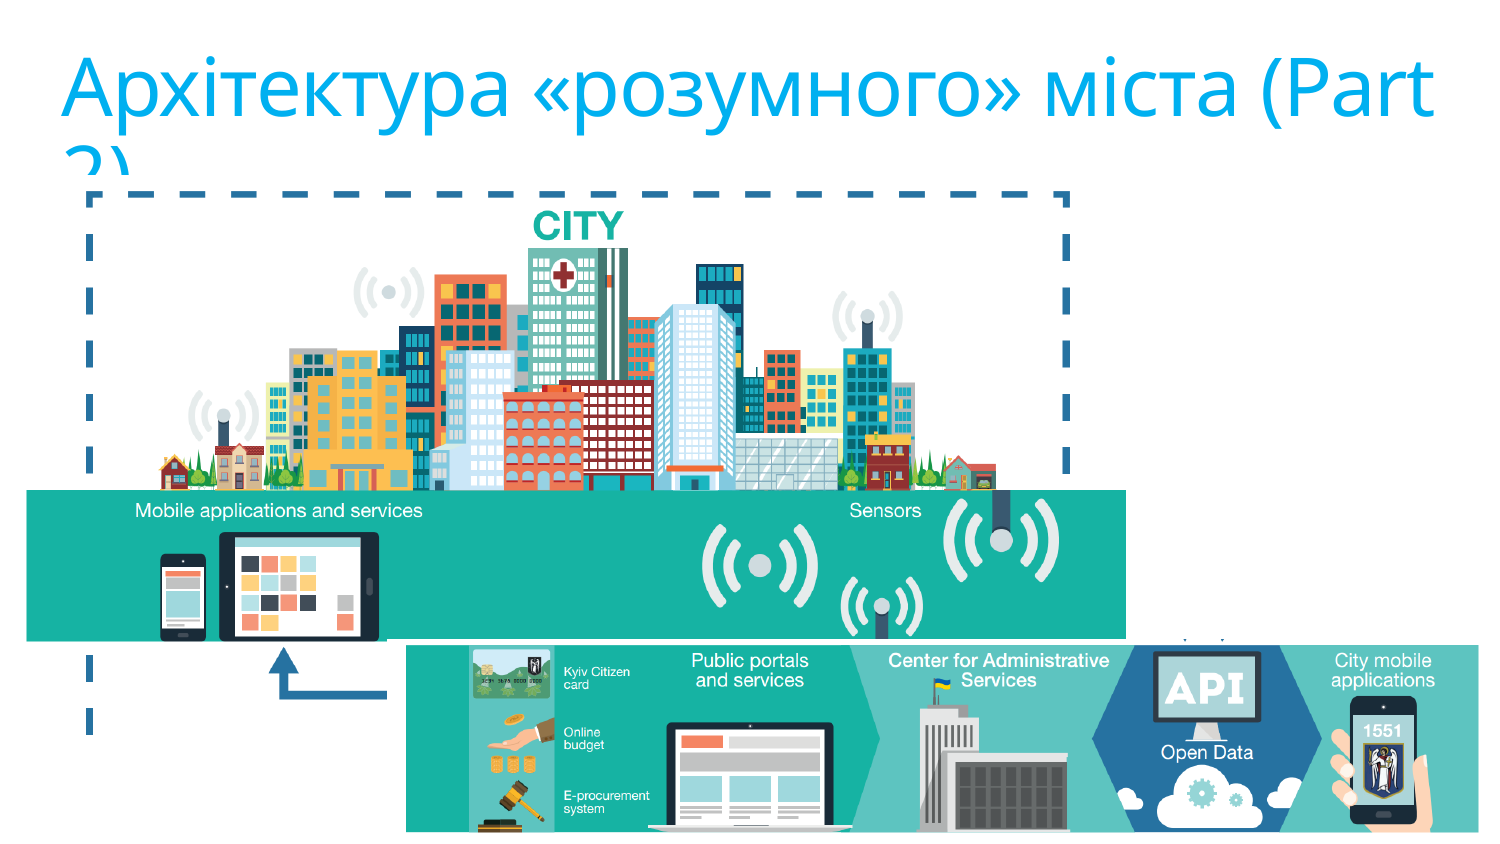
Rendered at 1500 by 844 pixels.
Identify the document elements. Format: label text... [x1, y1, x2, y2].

title Архітектура «розумного» міста (Part 2) [44, 35, 1456, 147]
picture [7, 175, 1493, 834]
